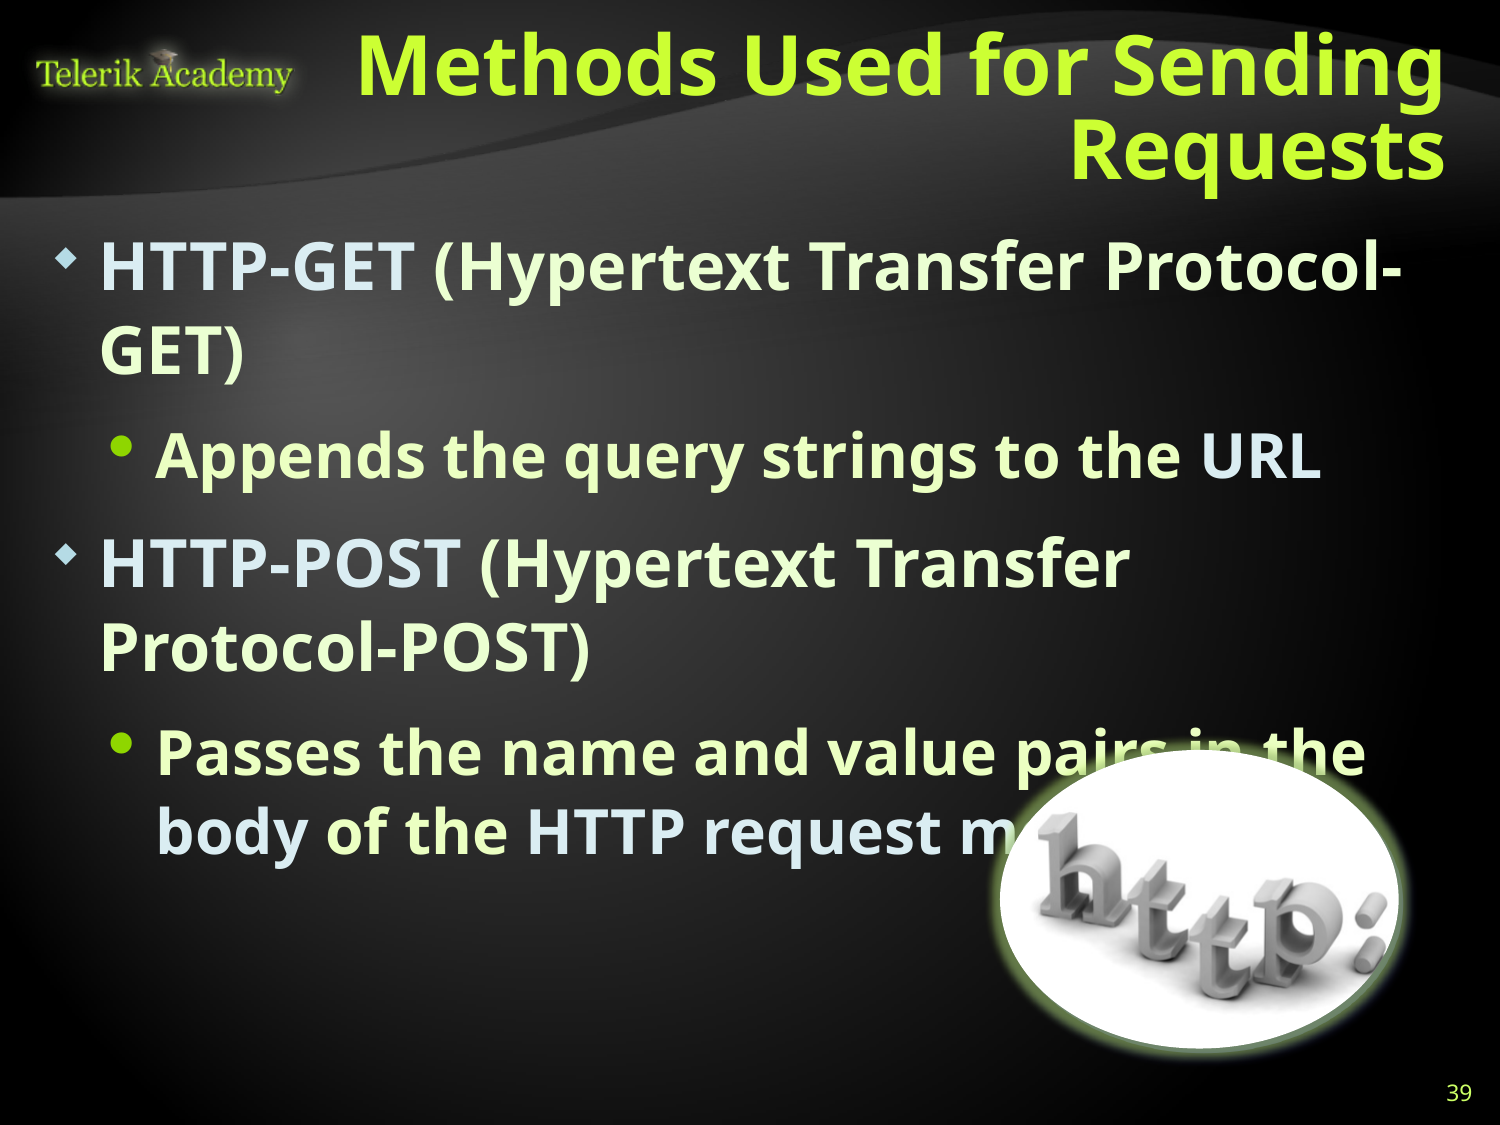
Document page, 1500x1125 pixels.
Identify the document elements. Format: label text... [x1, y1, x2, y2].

picture [0, 0, 1500, 1125]
list HTTP-GET (Hypertext Transfer Protocol-GET) Appends the query strings to the URL HTTP-POST (Hypertext Transfer Protocol-POST) Passes the name and value pairs in the body of the HTTP request message [37, 212, 1463, 1100]
slide_number 39 [1412, 1074, 1488, 1113]
title Methods Used for Sending Requests [300, 37, 1463, 188]
